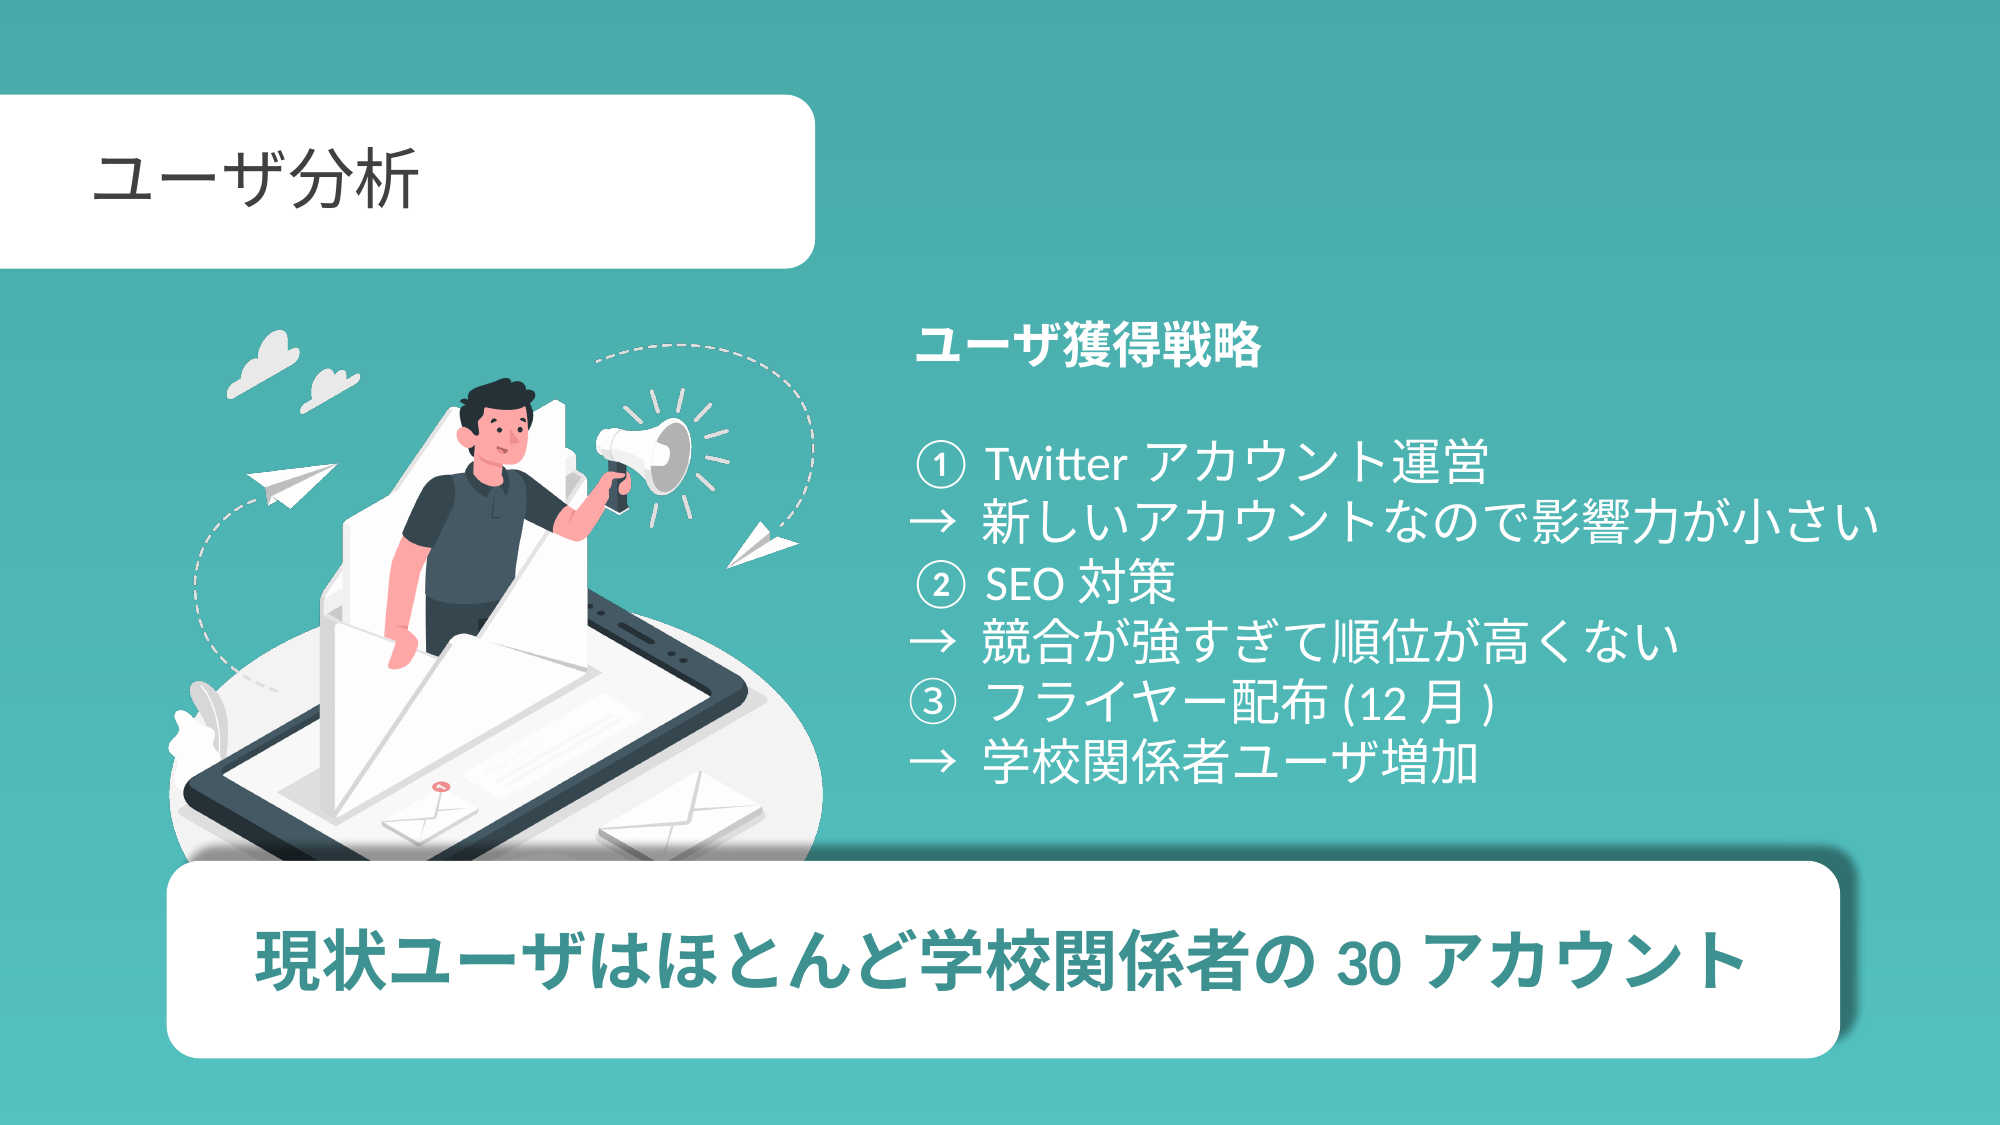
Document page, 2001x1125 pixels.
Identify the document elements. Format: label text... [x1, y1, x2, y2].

text_box [165, 859, 1842, 1060]
picture [125, 287, 855, 1016]
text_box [0, 95, 815, 268]
text_box ユーザ獲得戦略 [899, 306, 1278, 381]
text_box ① Twitterアカウント運営 → 新しいアカウントなので影響力が小さい ② SEO対策 → 競合が強すぎて順位が高くない ③ フライヤー配布(12月) → 学校関係者ユーザ増加 [893, 303, 1897, 798]
text_box 現状ユーザはほとんど学校関係者の30アカウント [855, 911, 1768, 1007]
